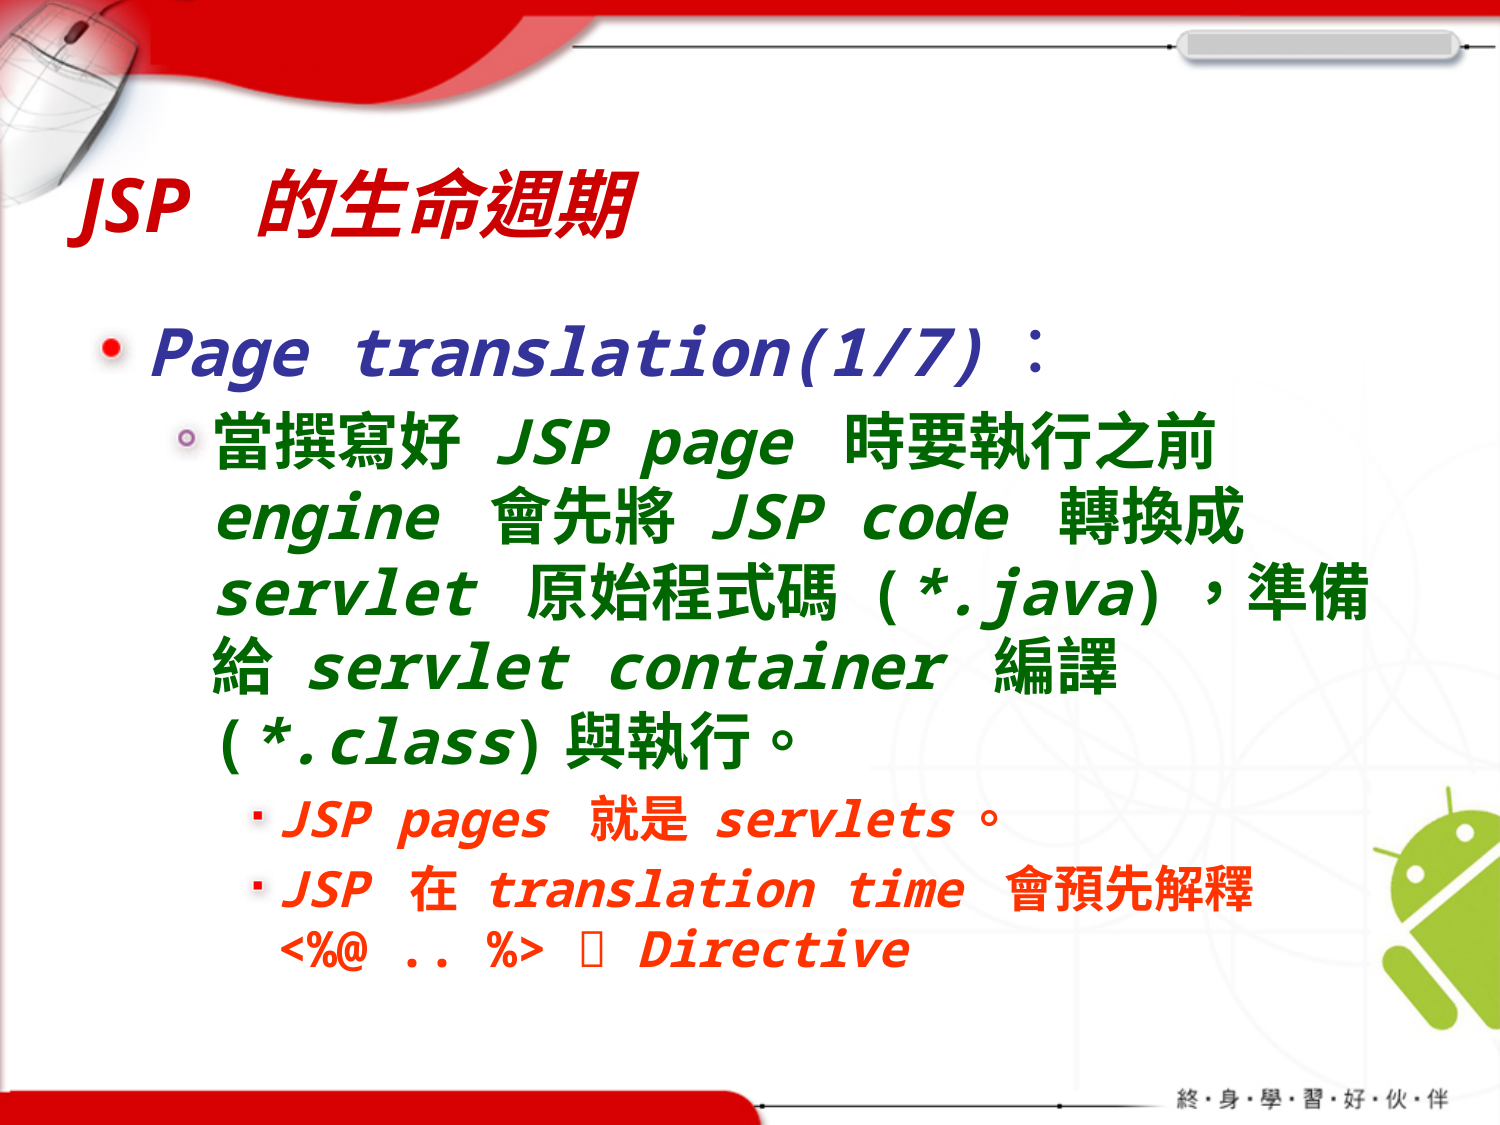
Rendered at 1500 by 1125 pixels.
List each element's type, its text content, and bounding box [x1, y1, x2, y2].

title JSP 的生命週期 [64, 136, 1416, 268]
picture [0, 0, 1500, 1125]
list Page translation(1/7)： 當撰寫好 JSP page 時要執行之前 engine 會先將 JSP code 轉換成 servlet 原始程式碼 (*.java)，準備給 servlet container 編譯(*.class)與執行。 JSP pages 就是 servlets。 JSP 在 translation time 會預先解釋 <%@ .. %>  Directive [75, 302, 1425, 1005]
